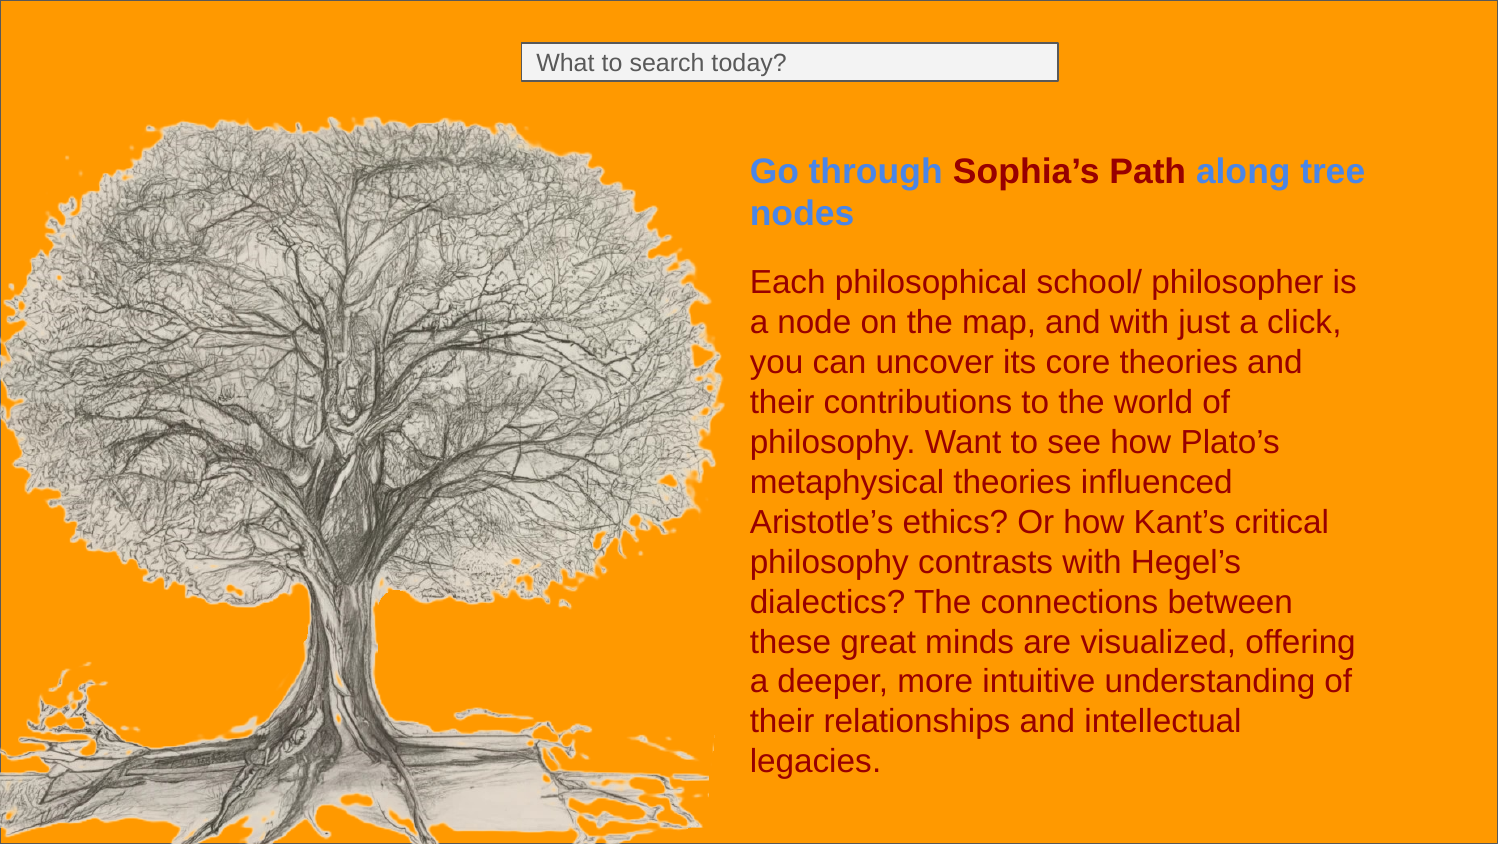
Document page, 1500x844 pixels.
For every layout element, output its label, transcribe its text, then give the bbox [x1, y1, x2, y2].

picture [0, 105, 751, 844]
text_box Each philosophical school/ philosopher is a node on the map, and with just a click, you can uncover its core theories and their contributions to the world of philosophy. Want to see how Plato’s metaphysical theories influenced Aristotle’s ethics? Or how Kant’s critical philosophy contrasts with Hegel’s dialectics? The connections between these great minds are visualized, offering a deeper, more intuitive understanding of their relationships and intellectual legacies. [755, 245, 1377, 795]
text_box Go through Sophia’s Path along tree nodes [755, 132, 1449, 246]
text_box [0, 0, 1498, 844]
text_box What to search today? [521, 31, 1005, 92]
text_box [1005, 43, 1059, 82]
